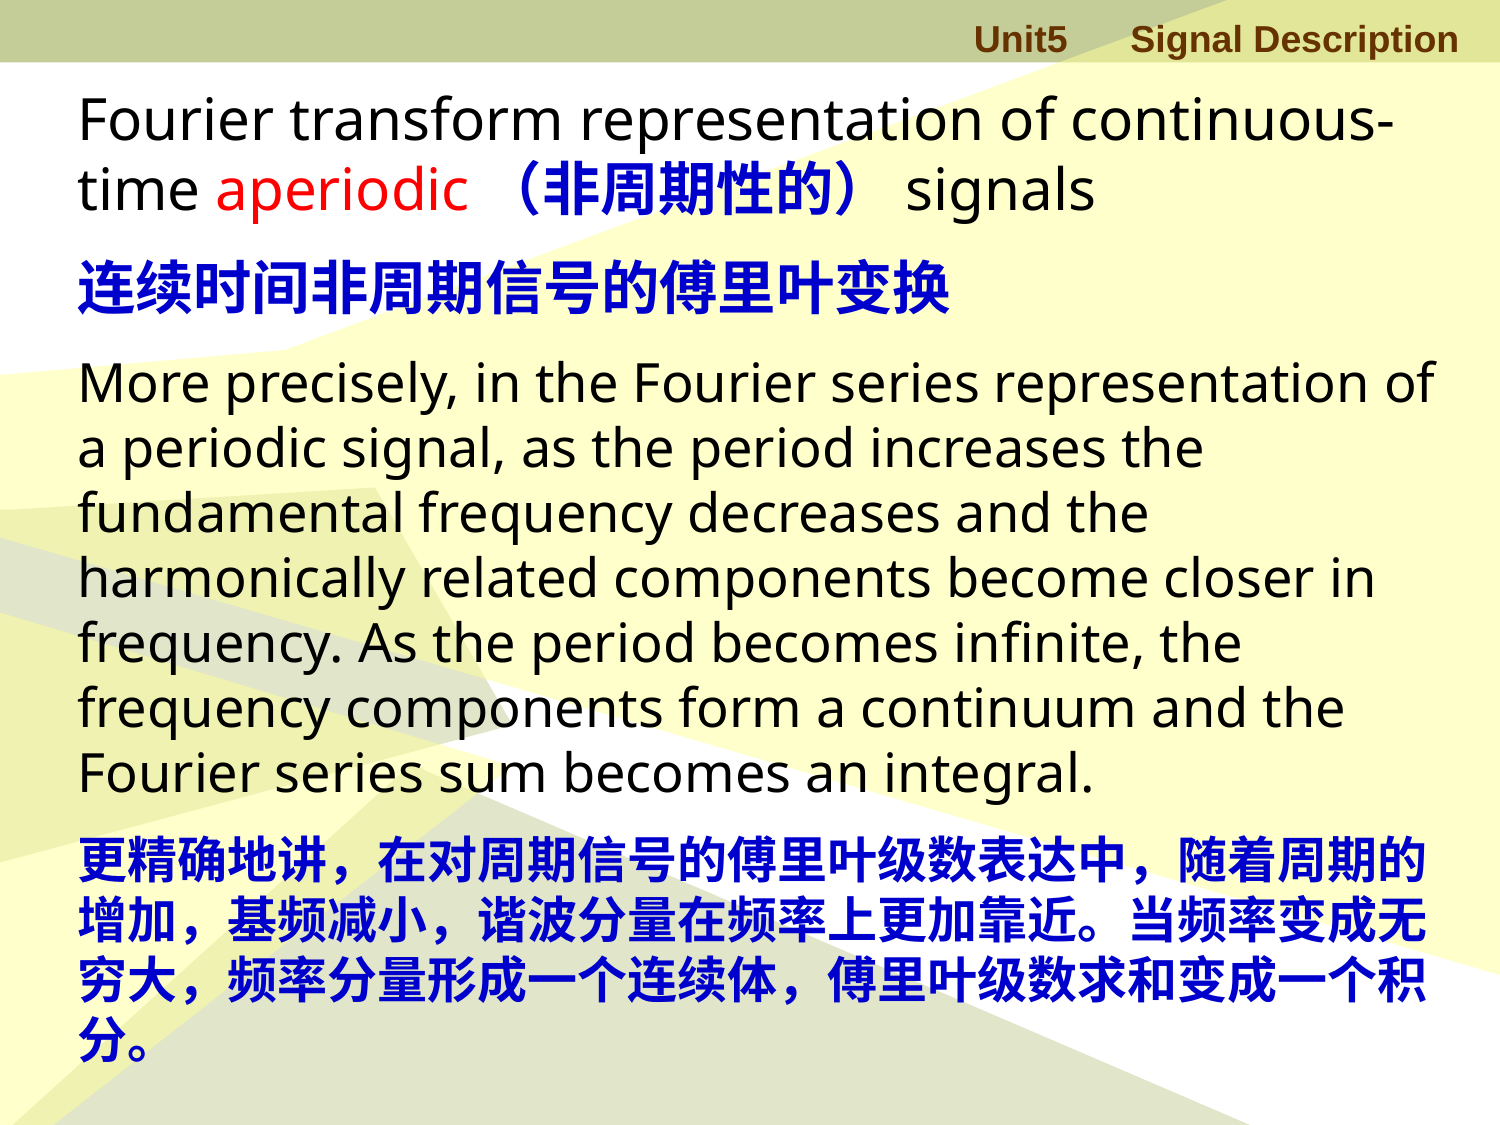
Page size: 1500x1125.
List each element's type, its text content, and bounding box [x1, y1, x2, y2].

text_box Fourier transform representation of continuous-time aperiodic（非周期性的）signals 连续时间非周期信号的傅里叶变换 More precisely, in the Fourier series representation of a periodic signal, as the period increases the fundamental frequency decreases and the harmonically related components become closer in frequency. As the period becomes infinite, the frequency components form a continuum and the Fourier series sum becomes an integral. 更精确地讲，在对周期信号的傅里叶级数表达中，随着周期的增加，基频减小，谐波分量在频率上更加靠近。当频率变成无穷大，频率分量形成一个连续体，傅里叶级数求和变成一个积分。 [62, 75, 1463, 1076]
